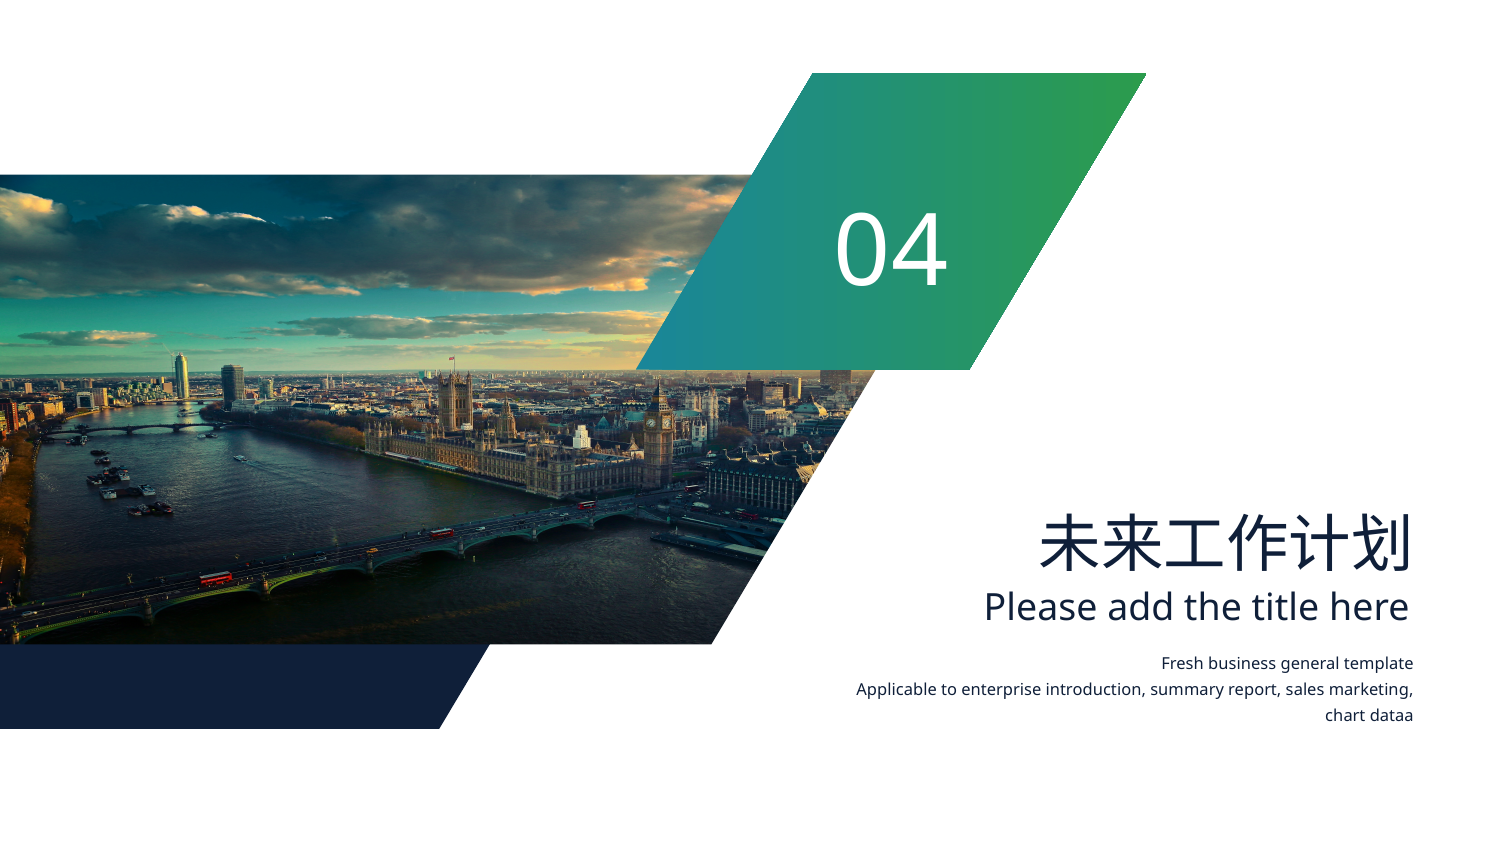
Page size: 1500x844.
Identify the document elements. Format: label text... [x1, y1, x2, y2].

text_box [633, 71, 1149, 371]
text_box Fresh business general template Applicable to enterprise introduction, summary report, sales marketing, chart dataa [822, 639, 1429, 732]
text_box [0, 646, 490, 730]
text_box 未来工作计划 [992, 496, 1429, 586]
text_box 04 [755, 177, 1027, 313]
text_box Please add the title here [968, 575, 1425, 636]
text_box [0, 173, 877, 646]
